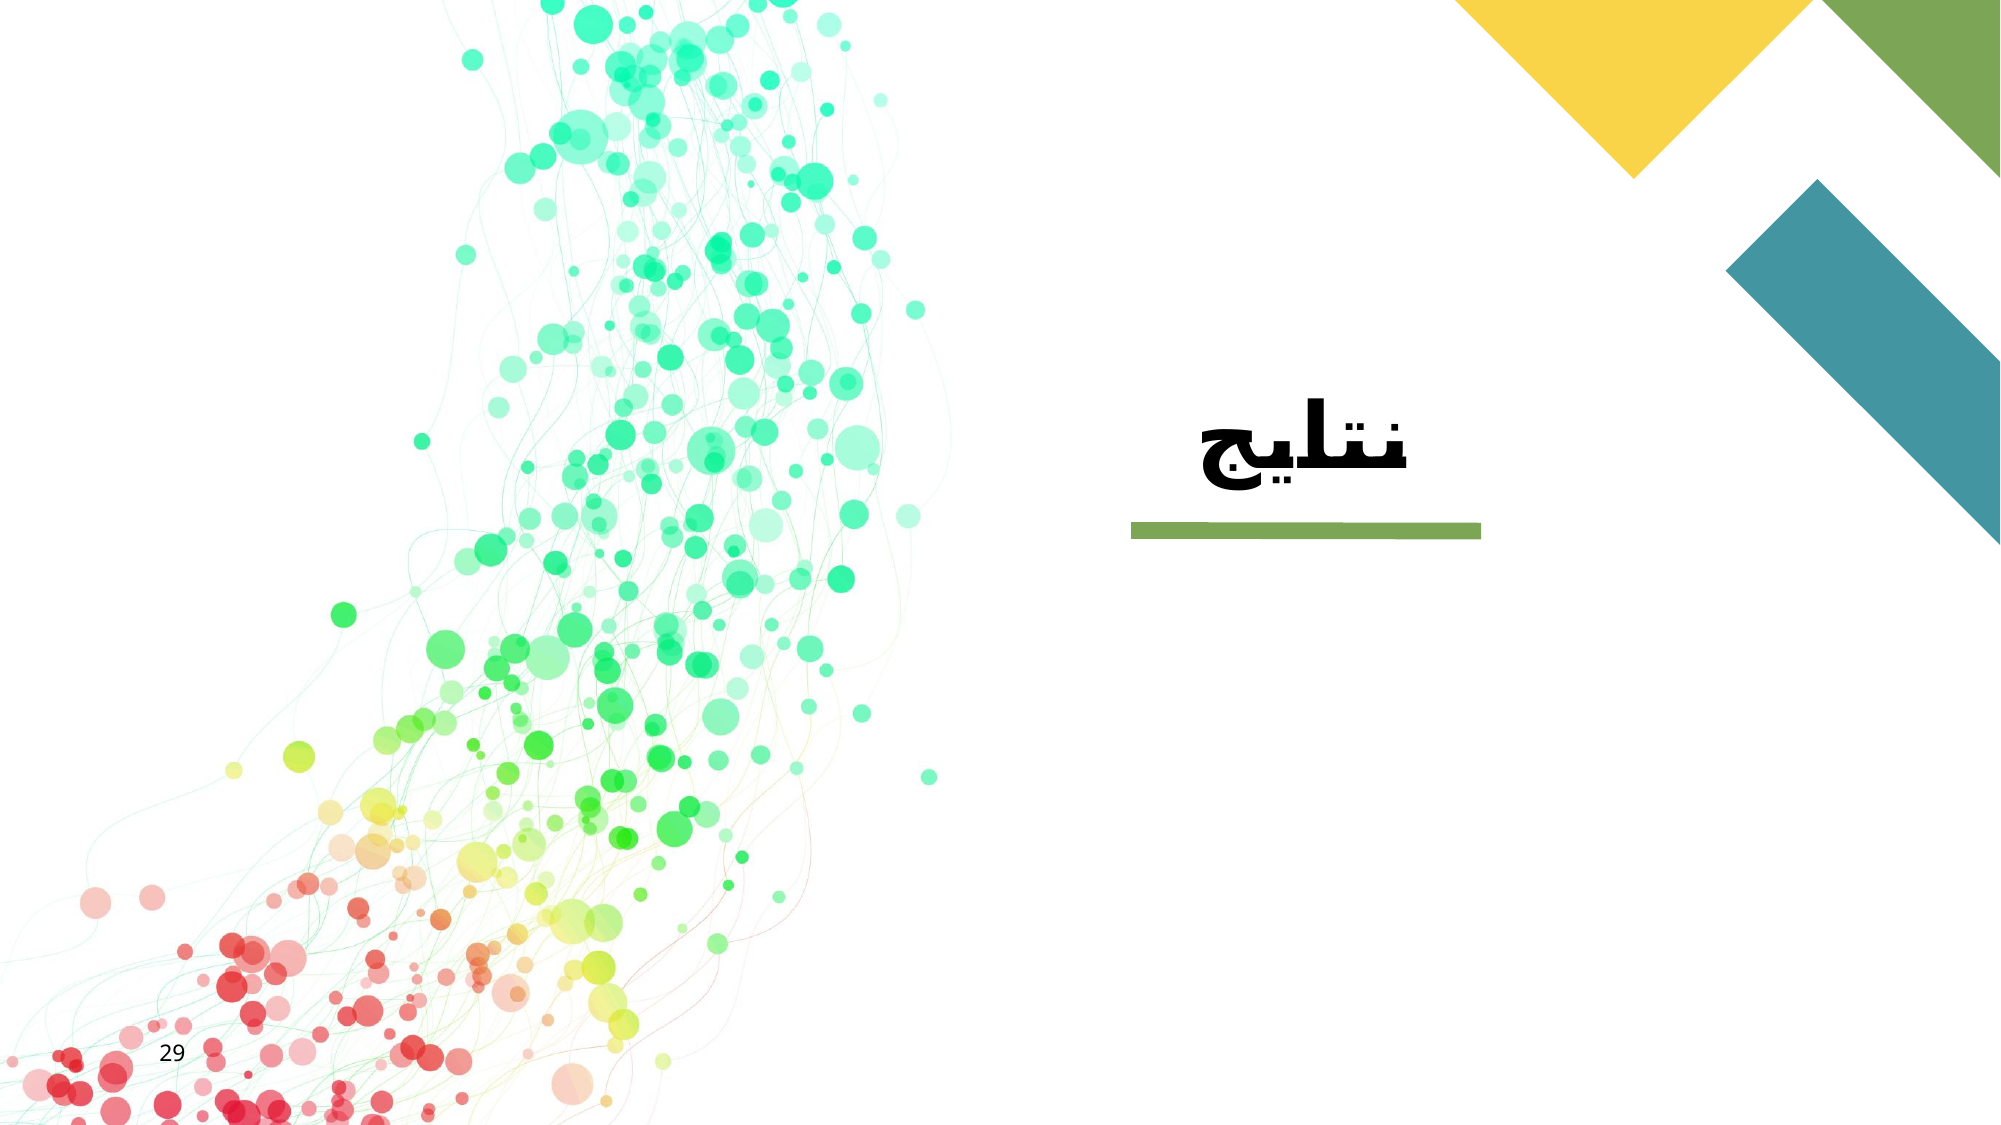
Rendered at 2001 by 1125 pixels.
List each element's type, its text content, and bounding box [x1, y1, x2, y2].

picture [0, 0, 1000, 1125]
title نتایج [1195, 388, 2000, 489]
